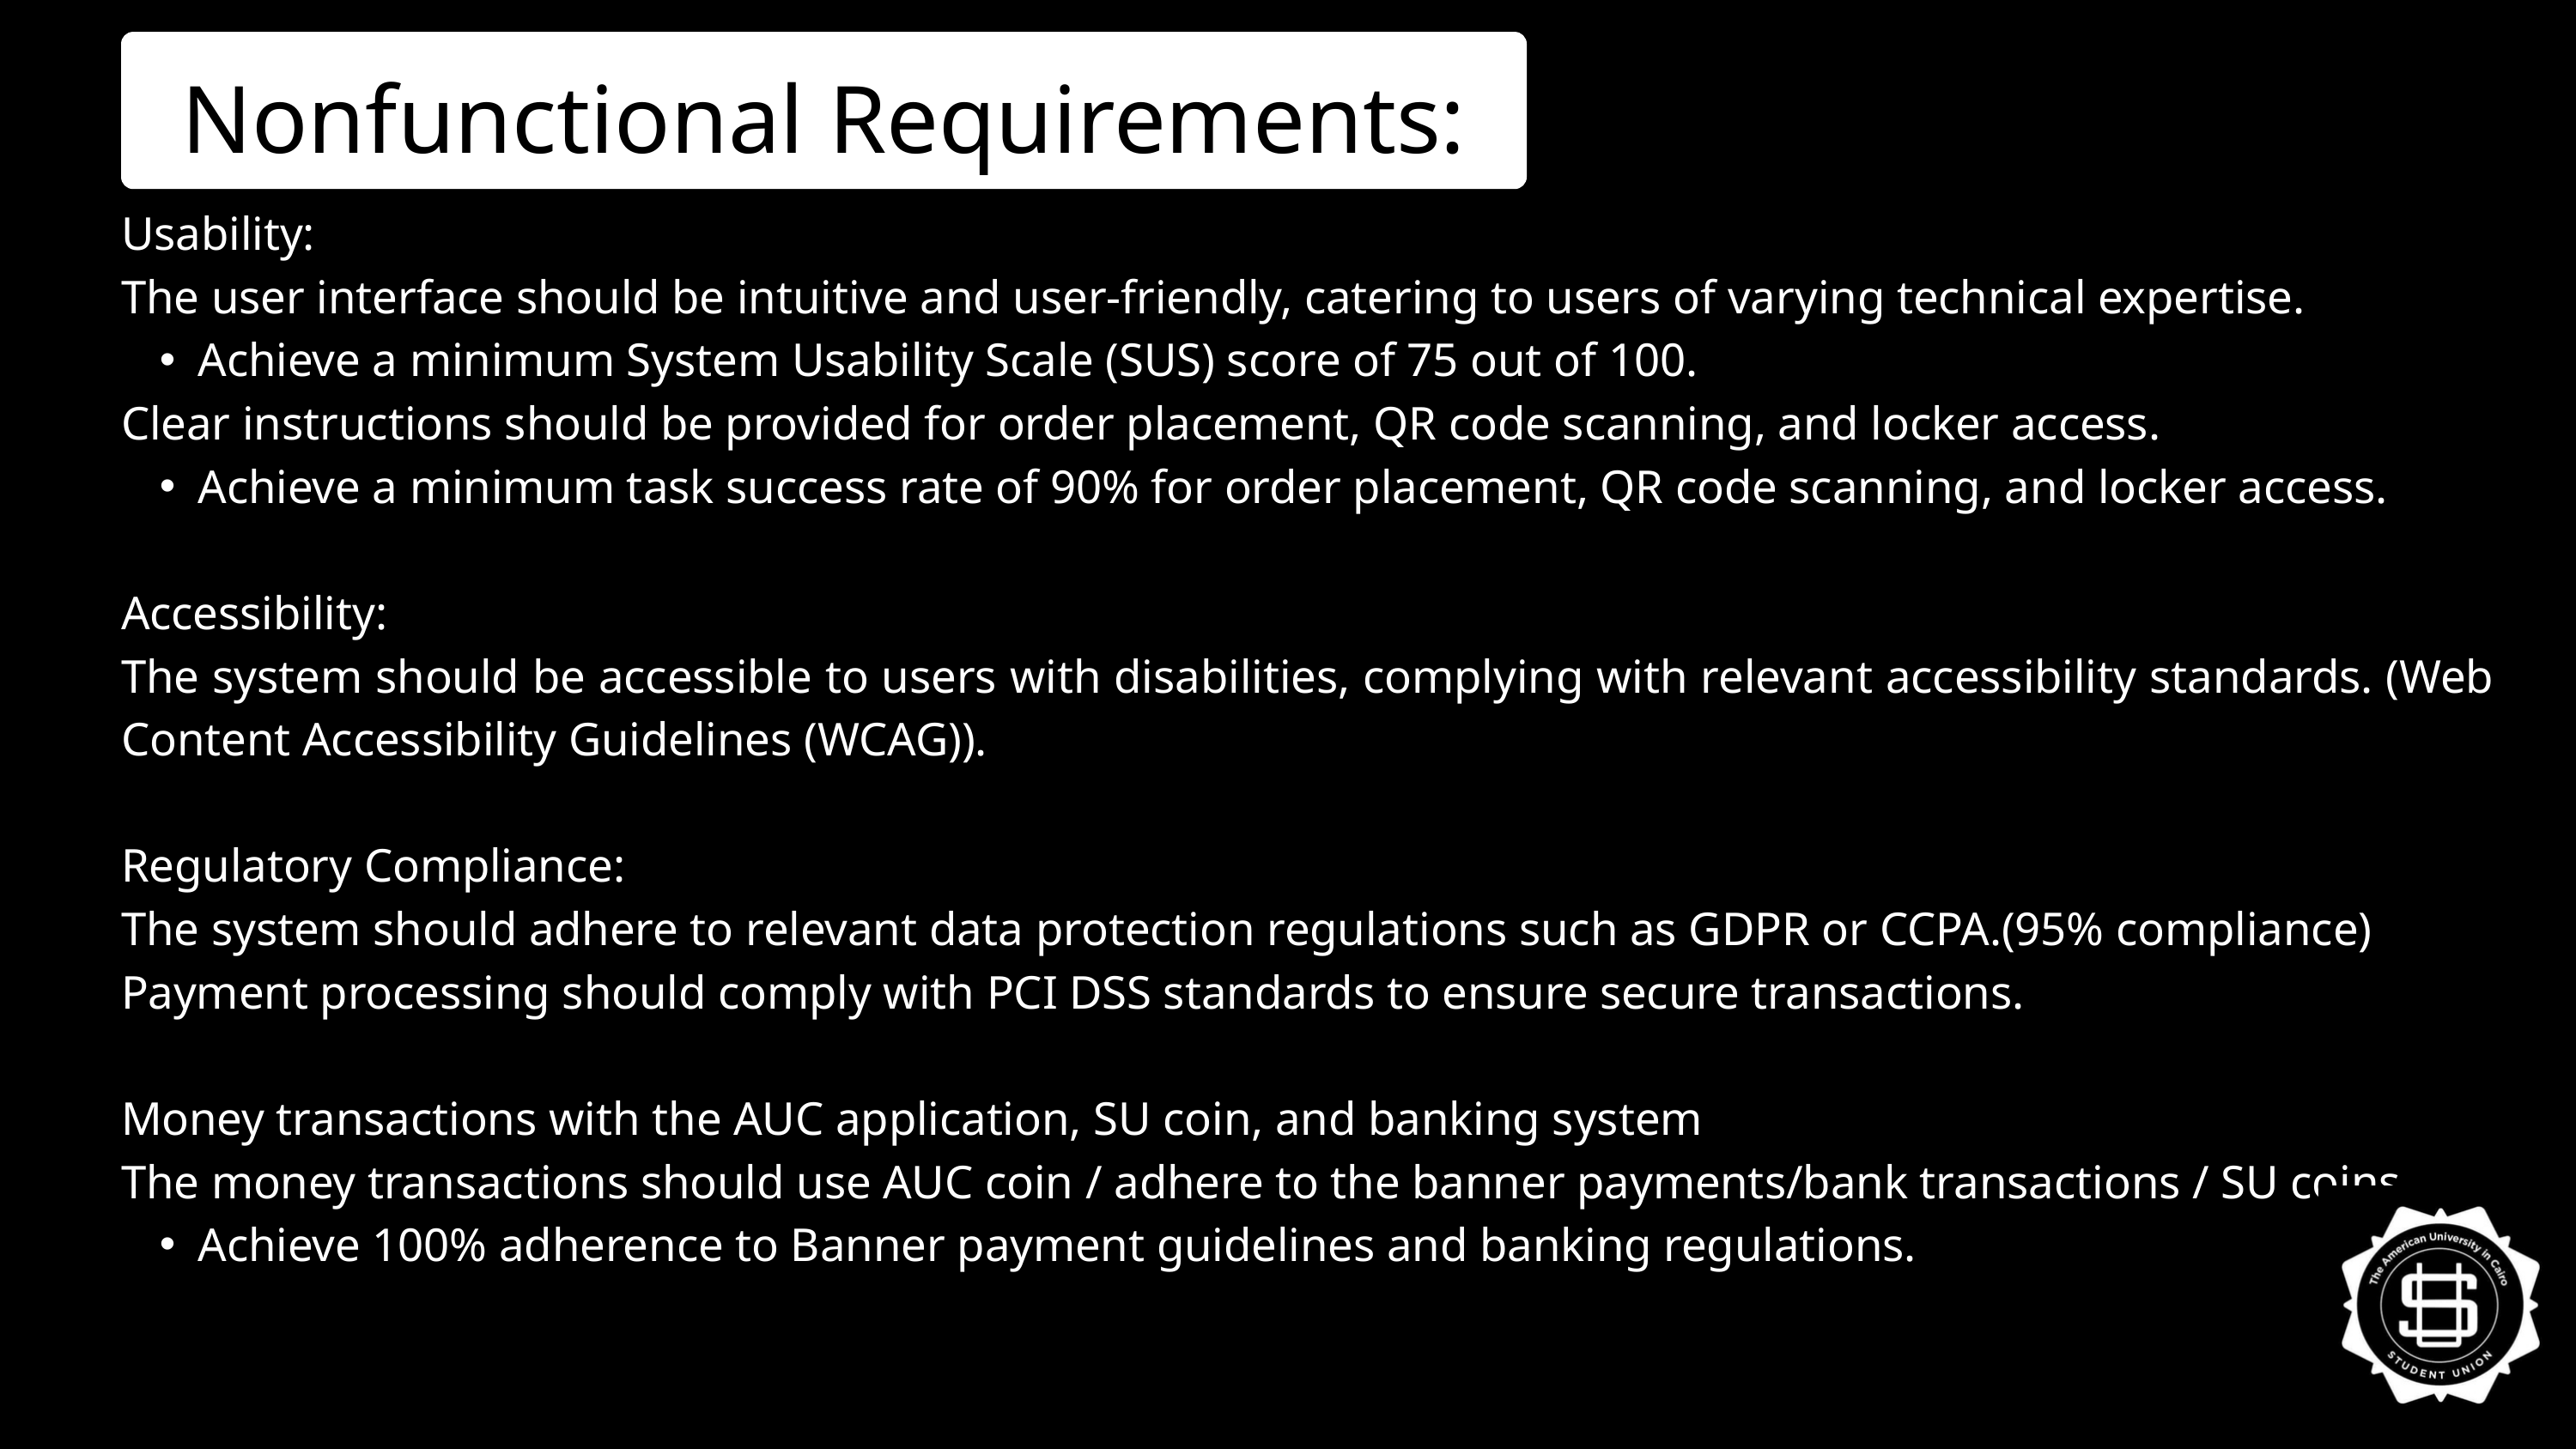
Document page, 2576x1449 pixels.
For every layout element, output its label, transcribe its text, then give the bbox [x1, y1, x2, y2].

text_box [120, 31, 1528, 190]
text_box Usability: The user interface should be intuitive and user-friendly, catering to users of varying technical expertise. Achieve a minimum System Usability Scale (SUS) score of 75 out of 100. Clear instructions should be provided for order placement, QR code scanning, and locker access. Achieve a minimum task success rate of 90% for order placement, QR code scanning, and locker access. Accessibility: The system should be accessible to users with disabilities, complying with relevant accessibility standards. (Web Content Accessibility Guidelines (WCAG)). Regulatory Compliance: The system should adhere to relevant data protection regulations such as GDPR or CCPA.(95% compliance) Payment processing should comply with PCI DSS standards to ensure secure transactions. Money transactions with the AUC application, SU coin, and banking system The money transactions should use AUC coin / adhere to the banner payments/bank transactions / SU coins Achieve 100% adherence to Banner payment guidelines and banking regulations. [121, 196, 2494, 1397]
text_box [2318, 1185, 2557, 1424]
